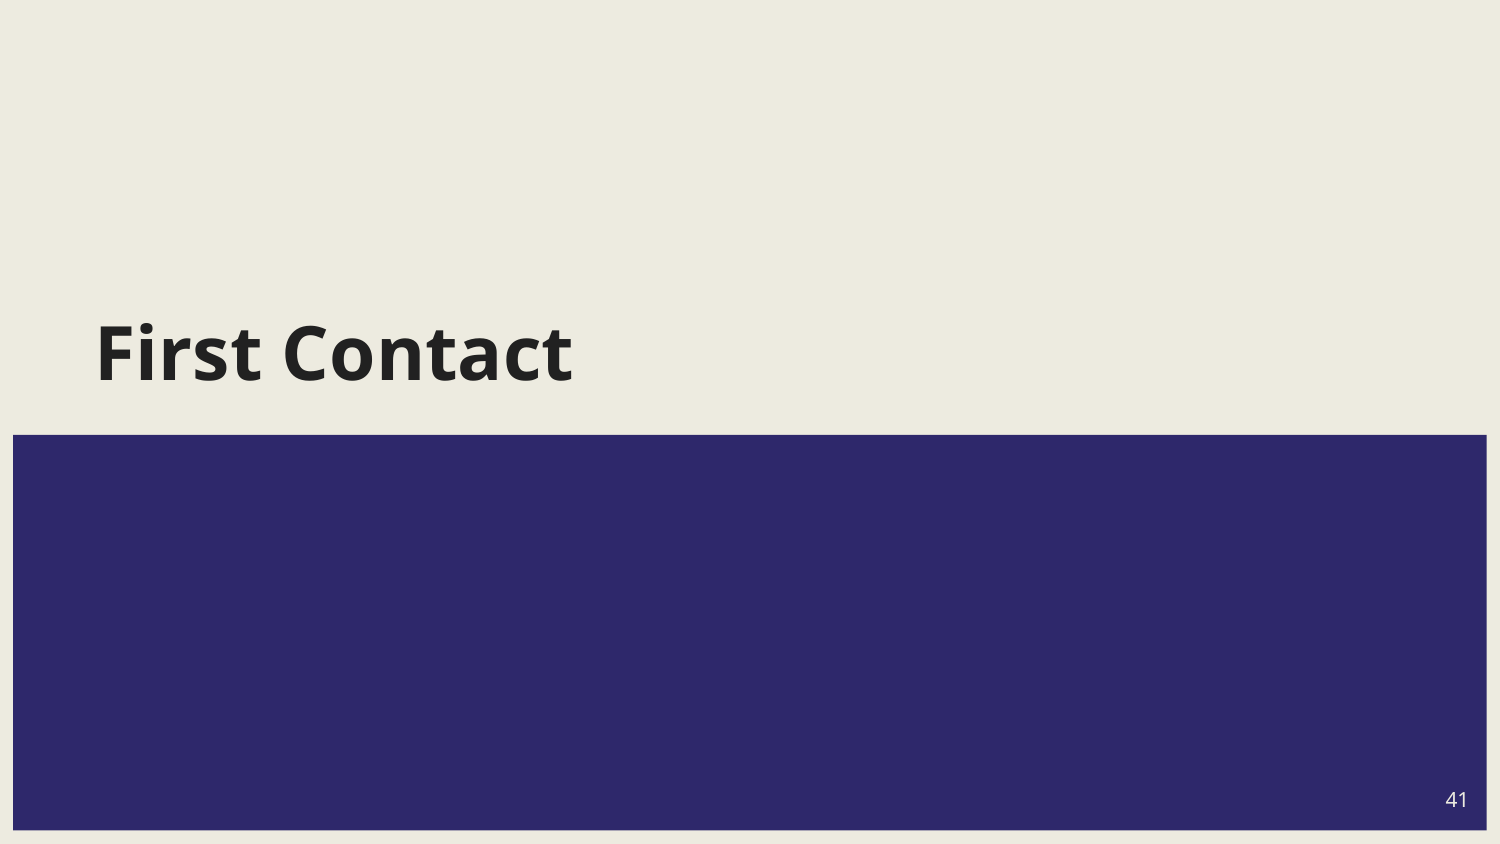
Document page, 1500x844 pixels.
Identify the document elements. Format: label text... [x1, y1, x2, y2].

title First Contact [79, 281, 1423, 411]
slide_number 41 [1394, 769, 1484, 834]
